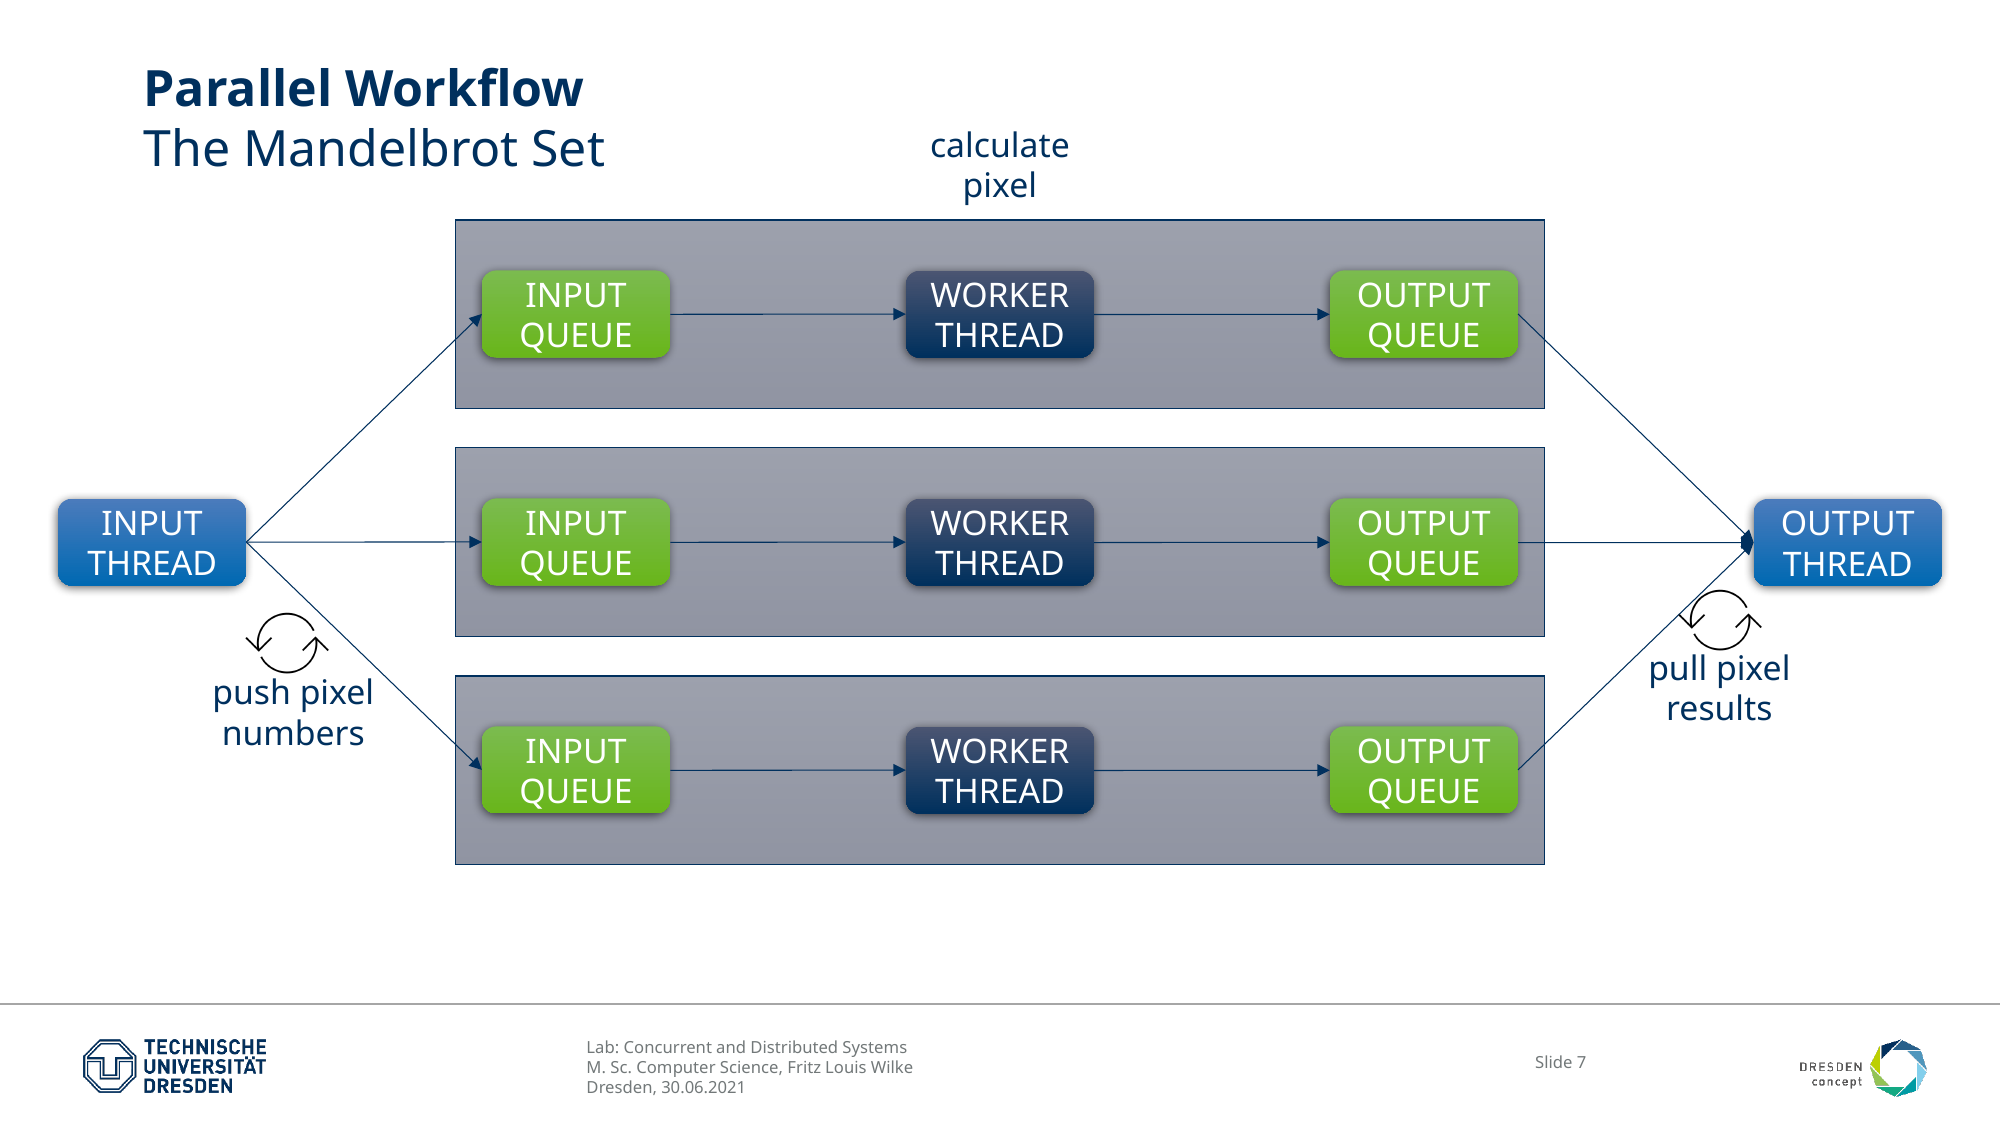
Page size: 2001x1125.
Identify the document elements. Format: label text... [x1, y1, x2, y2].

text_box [482, 447, 1518, 637]
picture [1676, 576, 1764, 664]
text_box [1518, 543, 1754, 770]
text_box push pixel numbers [187, 663, 246, 760]
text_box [1518, 313, 1754, 543]
title Parallel Workflow The Mandelbrot Set [143, 56, 1880, 169]
text_box OUTPUT THREAD [1754, 498, 1942, 587]
text_box calculate pixel [894, 115, 1106, 212]
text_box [246, 542, 482, 770]
text_box INPUT THREAD [57, 498, 246, 586]
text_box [455, 219, 1545, 409]
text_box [455, 675, 1545, 865]
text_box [246, 313, 482, 542]
picture [83, 1039, 266, 1093]
text_box pull pixel results [1754, 638, 1826, 735]
picture [243, 599, 331, 688]
picture [1800, 1039, 1927, 1097]
